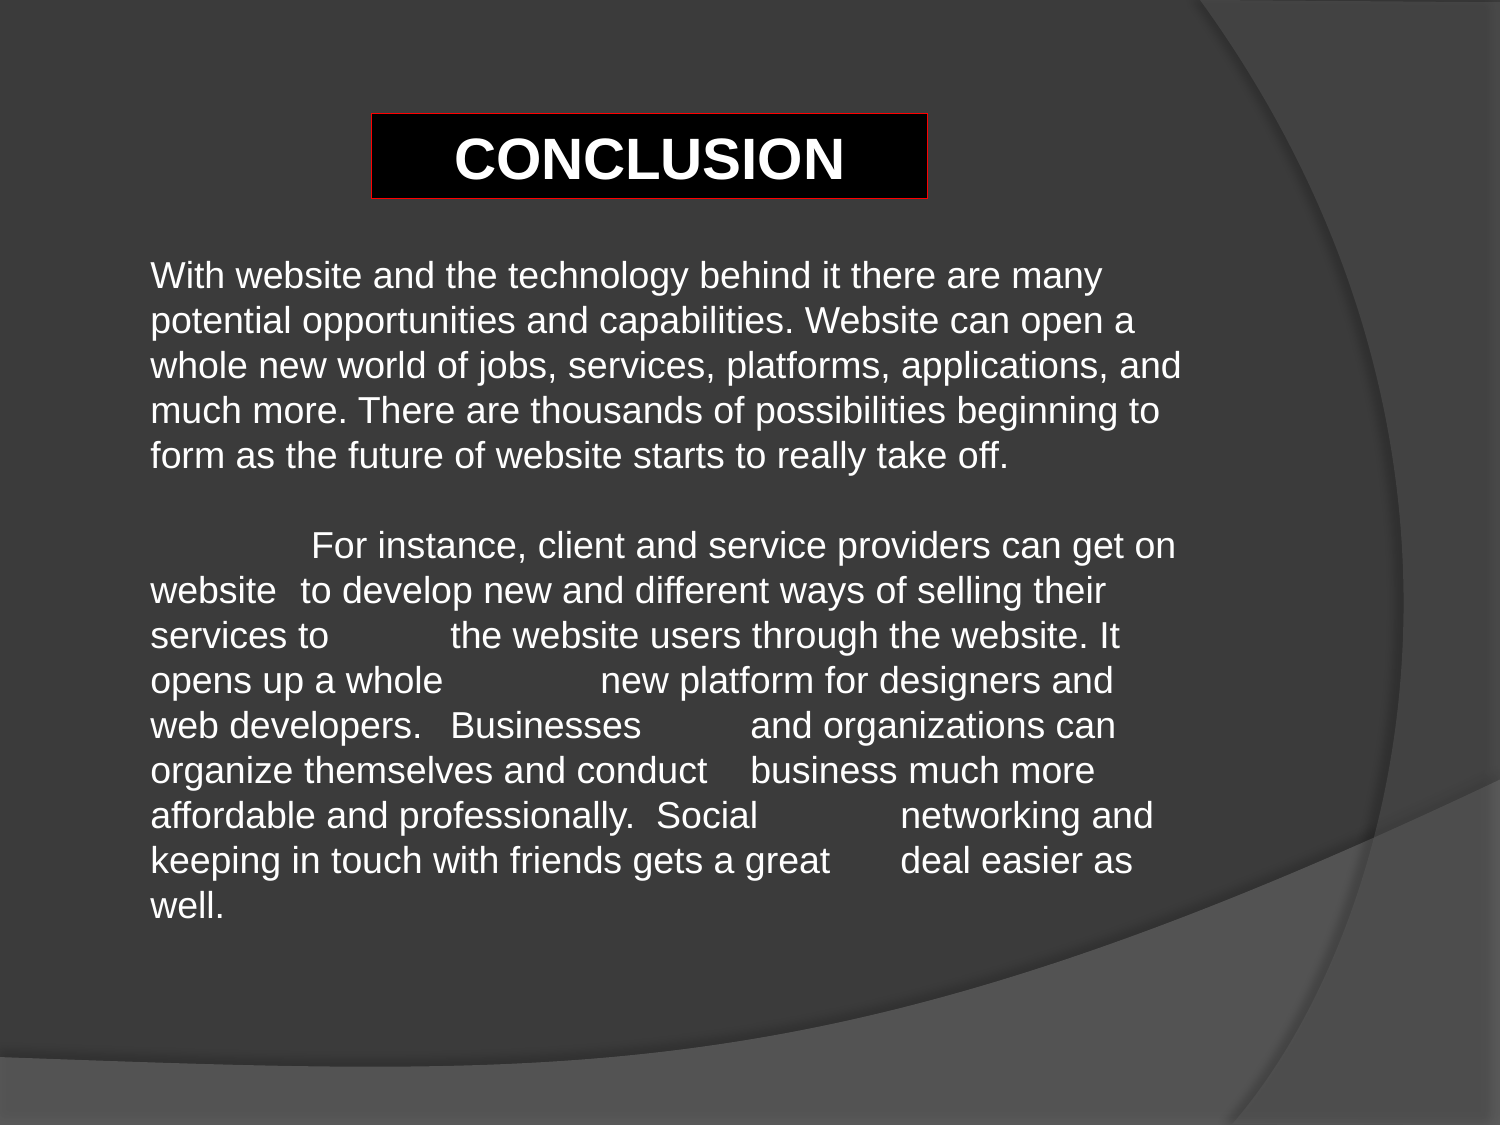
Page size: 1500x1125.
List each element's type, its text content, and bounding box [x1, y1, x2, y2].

text_box CONCLUSION [371, 113, 928, 199]
text_box With website and the technology behind it there are many potential opportunities and capabilities. Website can open a whole new world of jobs, services, platforms, applications, and much more. There are thousands of possibilities beginning to form as the future of website starts to really take off. For instance, client and service providers can get on website to develop new and different ways of selling their services to the website users through the website. It opens up a whole new platform for designers and web developers. Businesses and organizations can organize themselves and conduct business much more affordable and professionally. Social networking and keeping in touch with friends gets a great deal easier as well. [135, 243, 1199, 1024]
